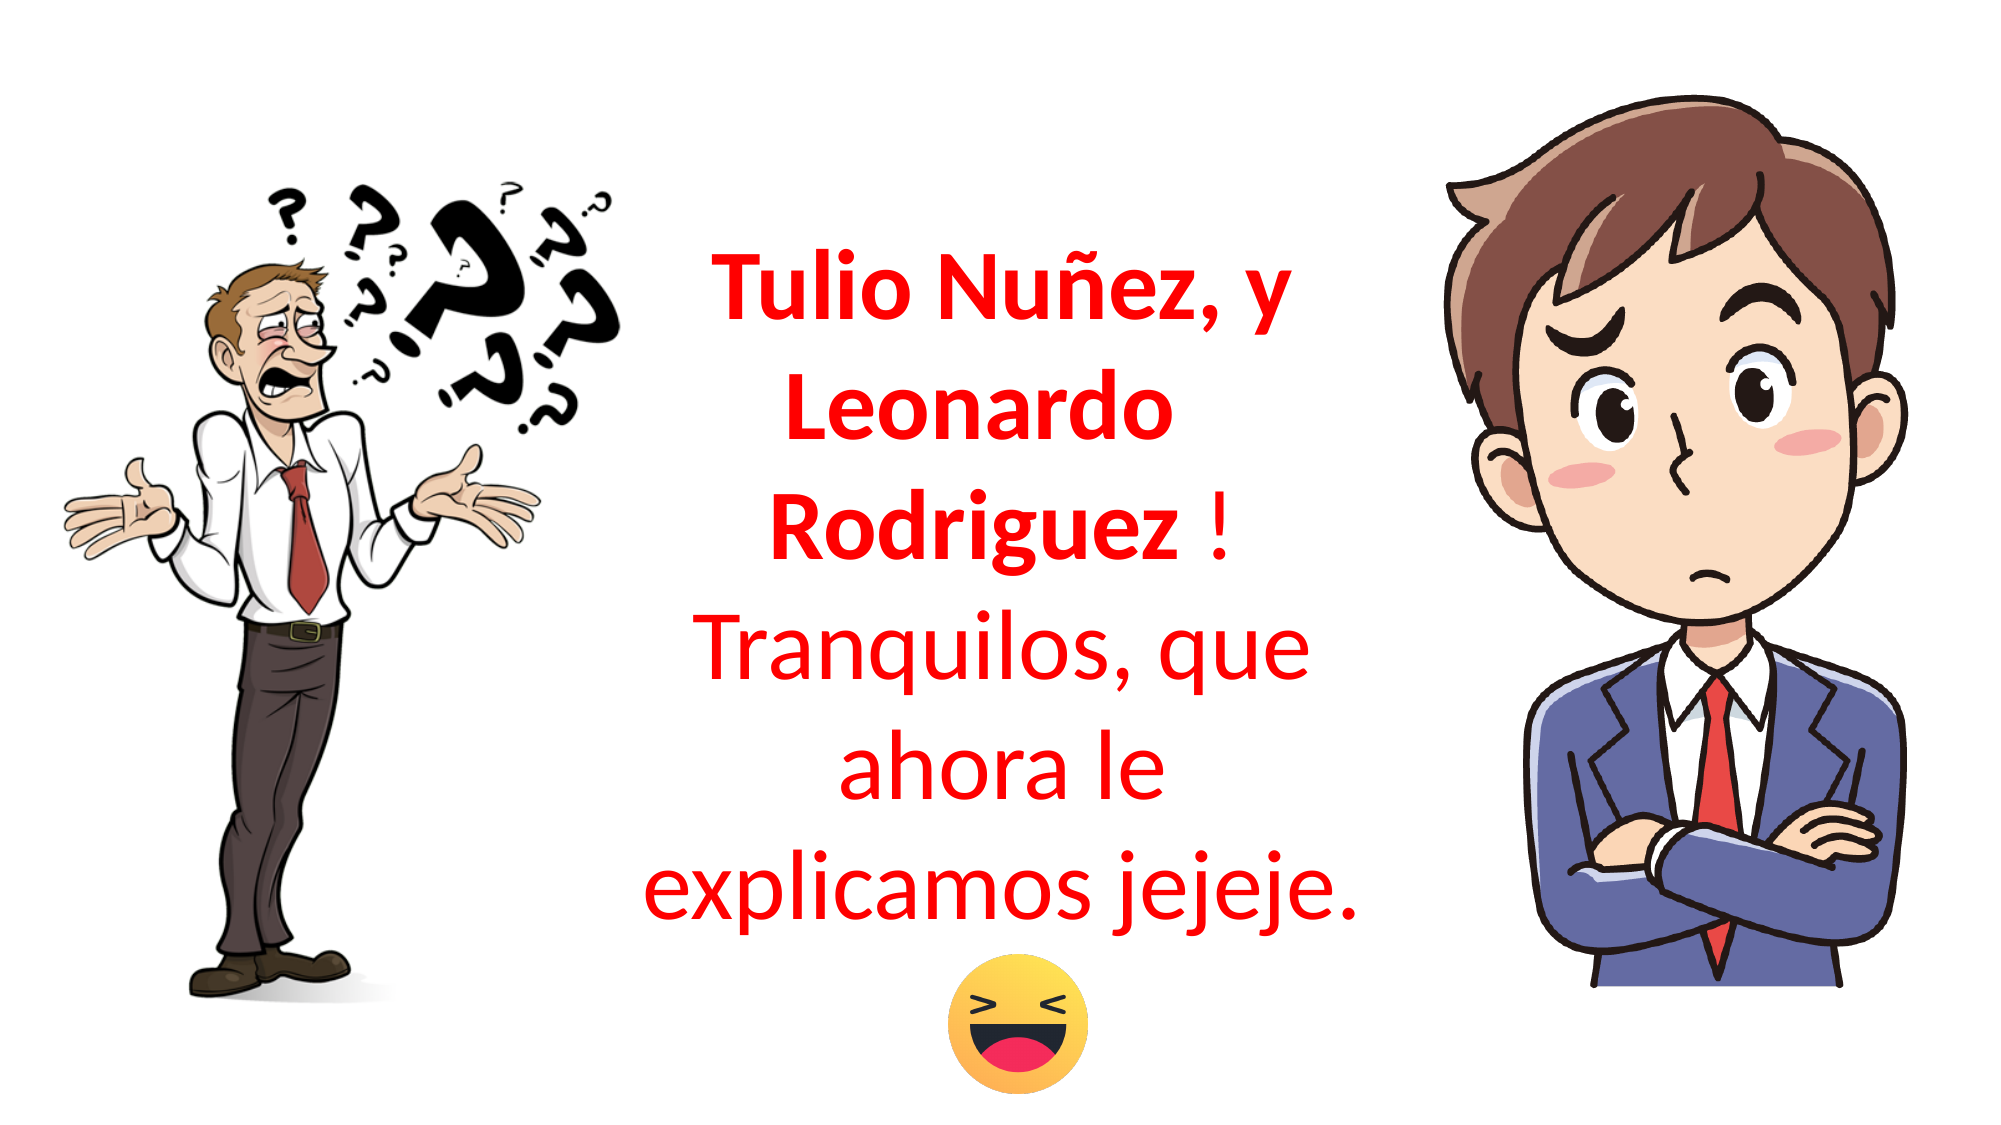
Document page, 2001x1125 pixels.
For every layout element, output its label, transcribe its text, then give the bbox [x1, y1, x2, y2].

text_box Tulio Nuñez, y Leonardo Rodriguez ! Tranquilos, que ahora le explicamos jejeje. [642, 212, 1395, 947]
picture [948, 954, 1088, 1094]
picture [20, 174, 642, 1030]
picture [1409, 53, 1980, 1030]
